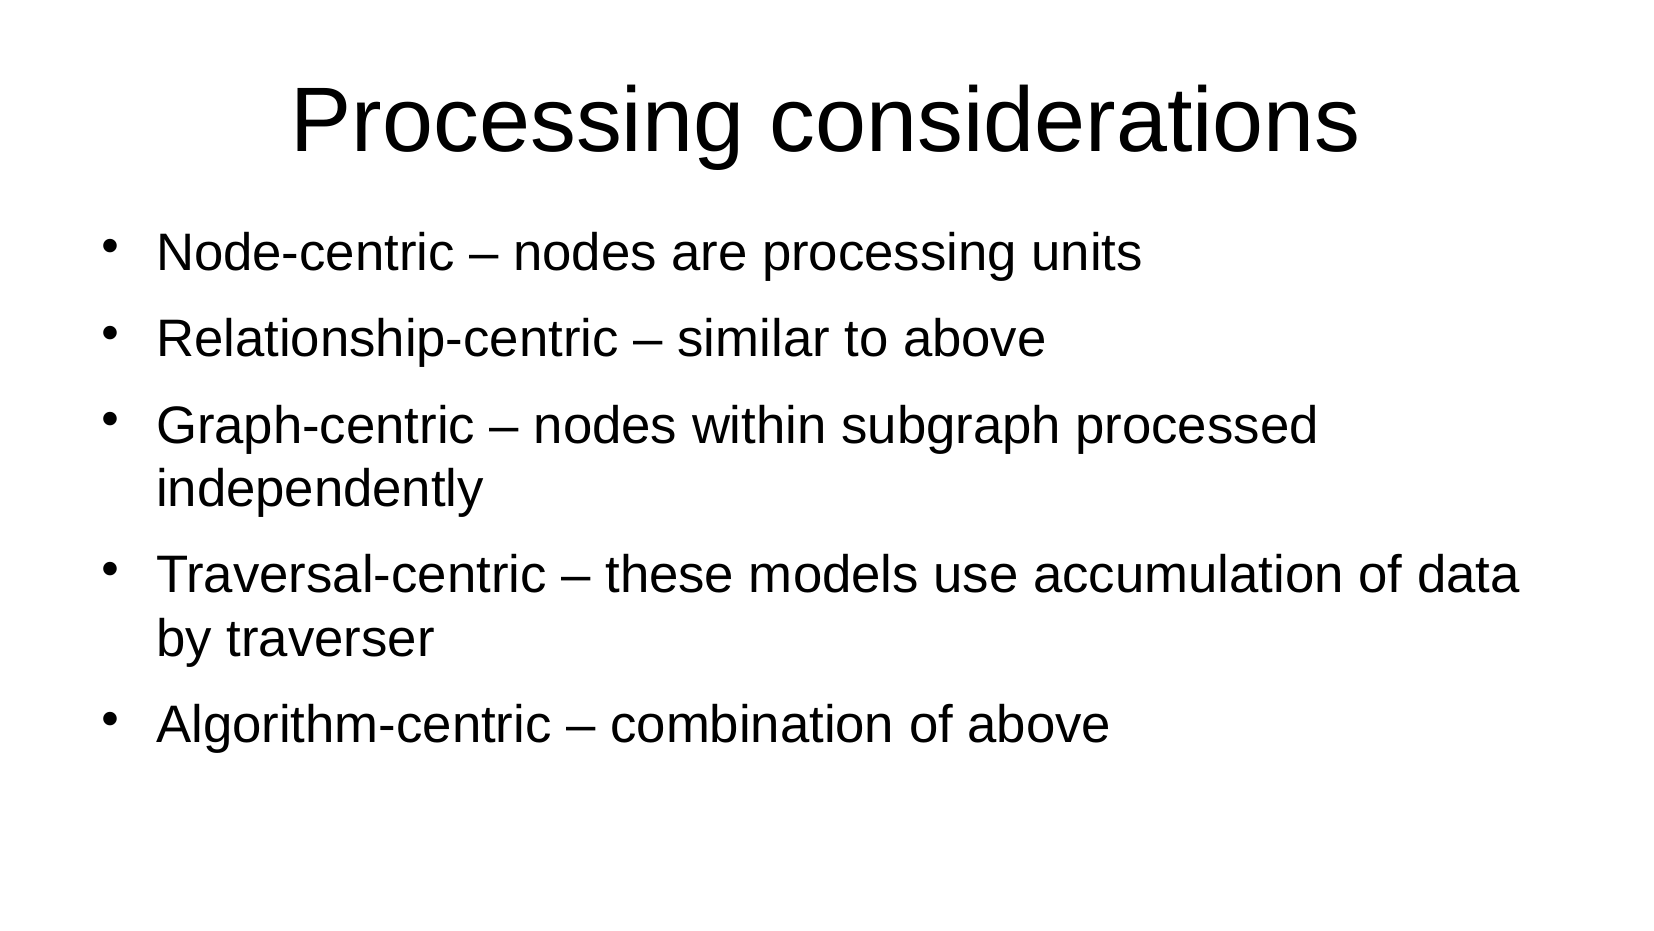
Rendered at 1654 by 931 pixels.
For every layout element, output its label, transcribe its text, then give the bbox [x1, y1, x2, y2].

text_box Processing considerations [82, 37, 1571, 192]
text_box Node-centric – nodes are processing units Relationship-centric – similar to above Graph-centric – nodes within subgraph processed independently Traversal-centric – these models use accumulation of data by traverser Algorithm-centric – combination of above [82, 217, 1571, 757]
